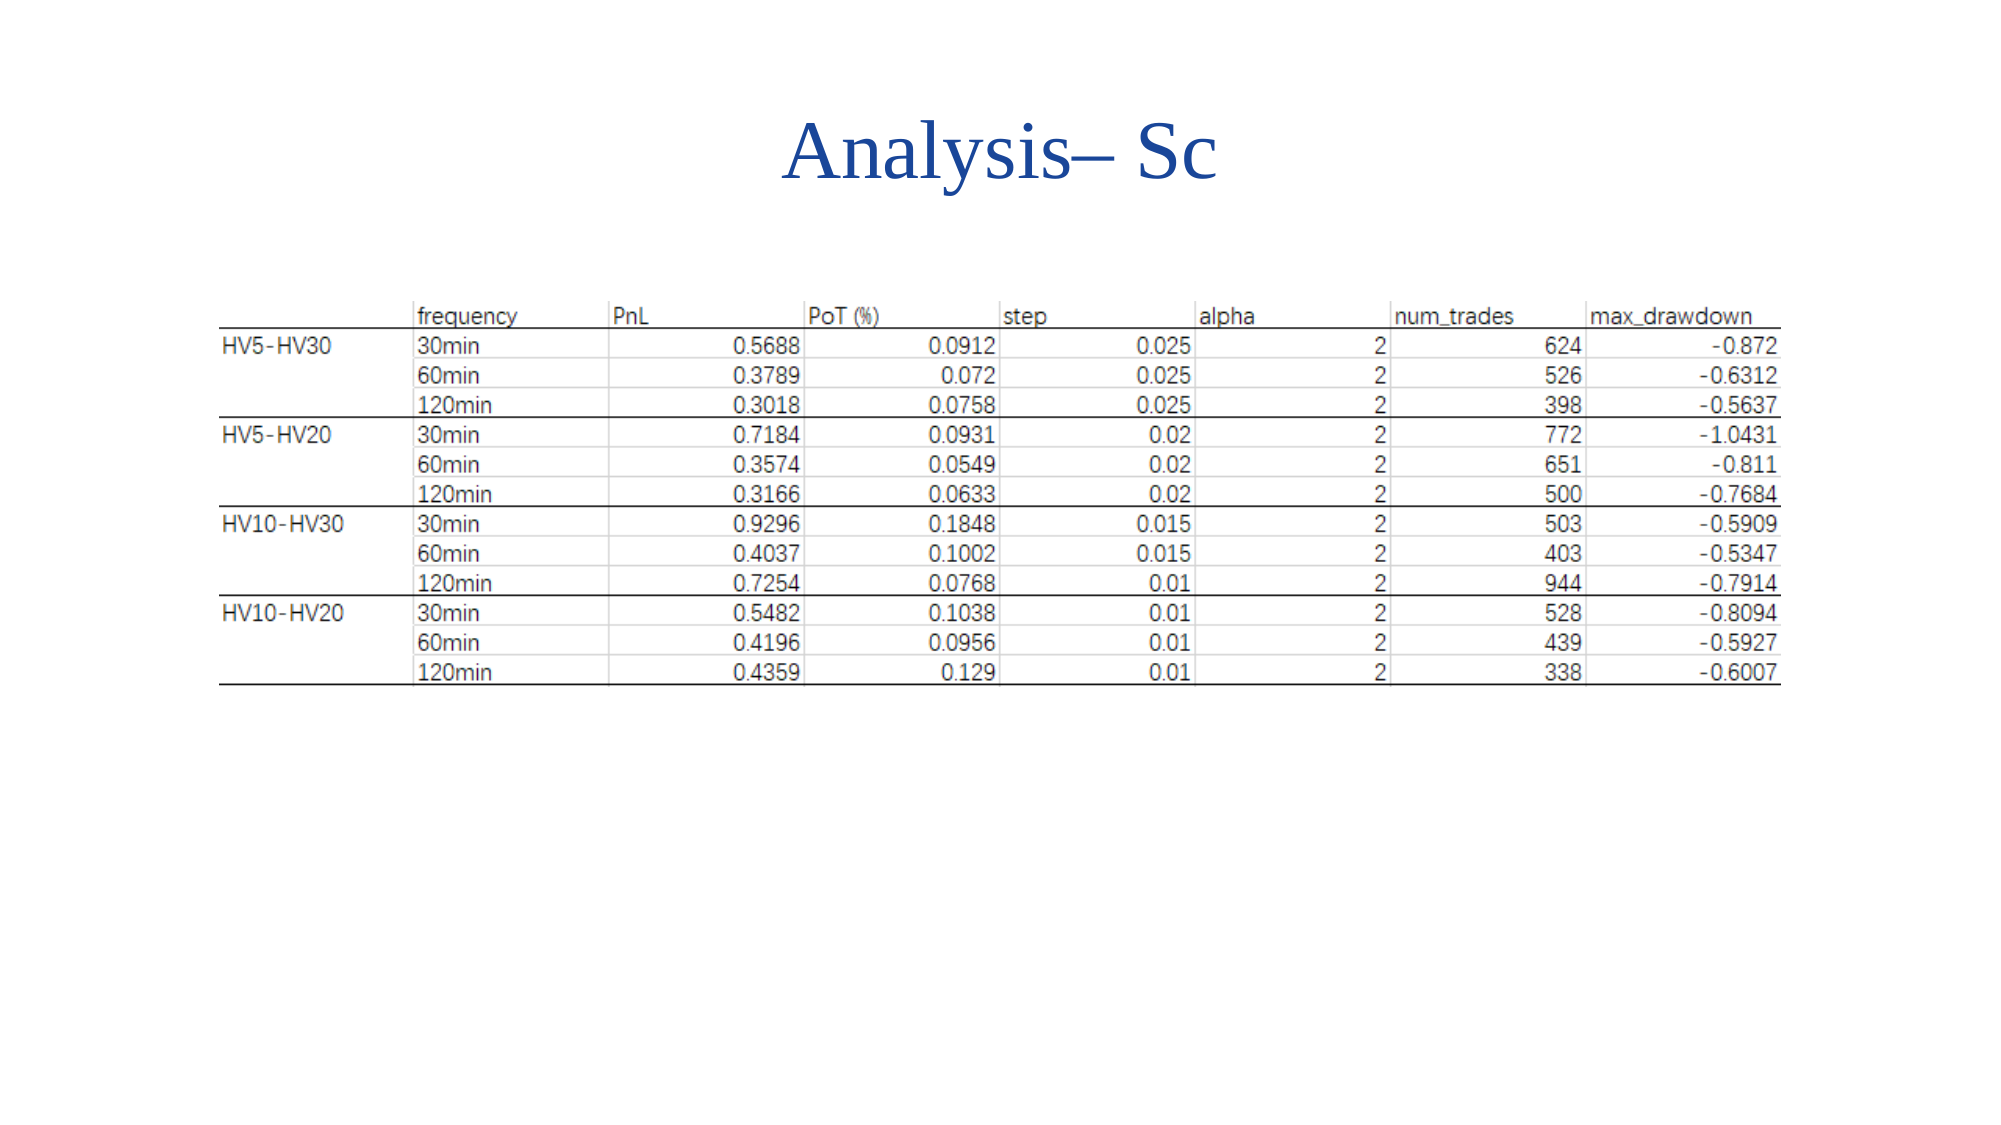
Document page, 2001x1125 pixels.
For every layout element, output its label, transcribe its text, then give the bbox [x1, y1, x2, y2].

title Analysis– Sc [99, 49, 1900, 253]
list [219, 301, 1781, 688]
